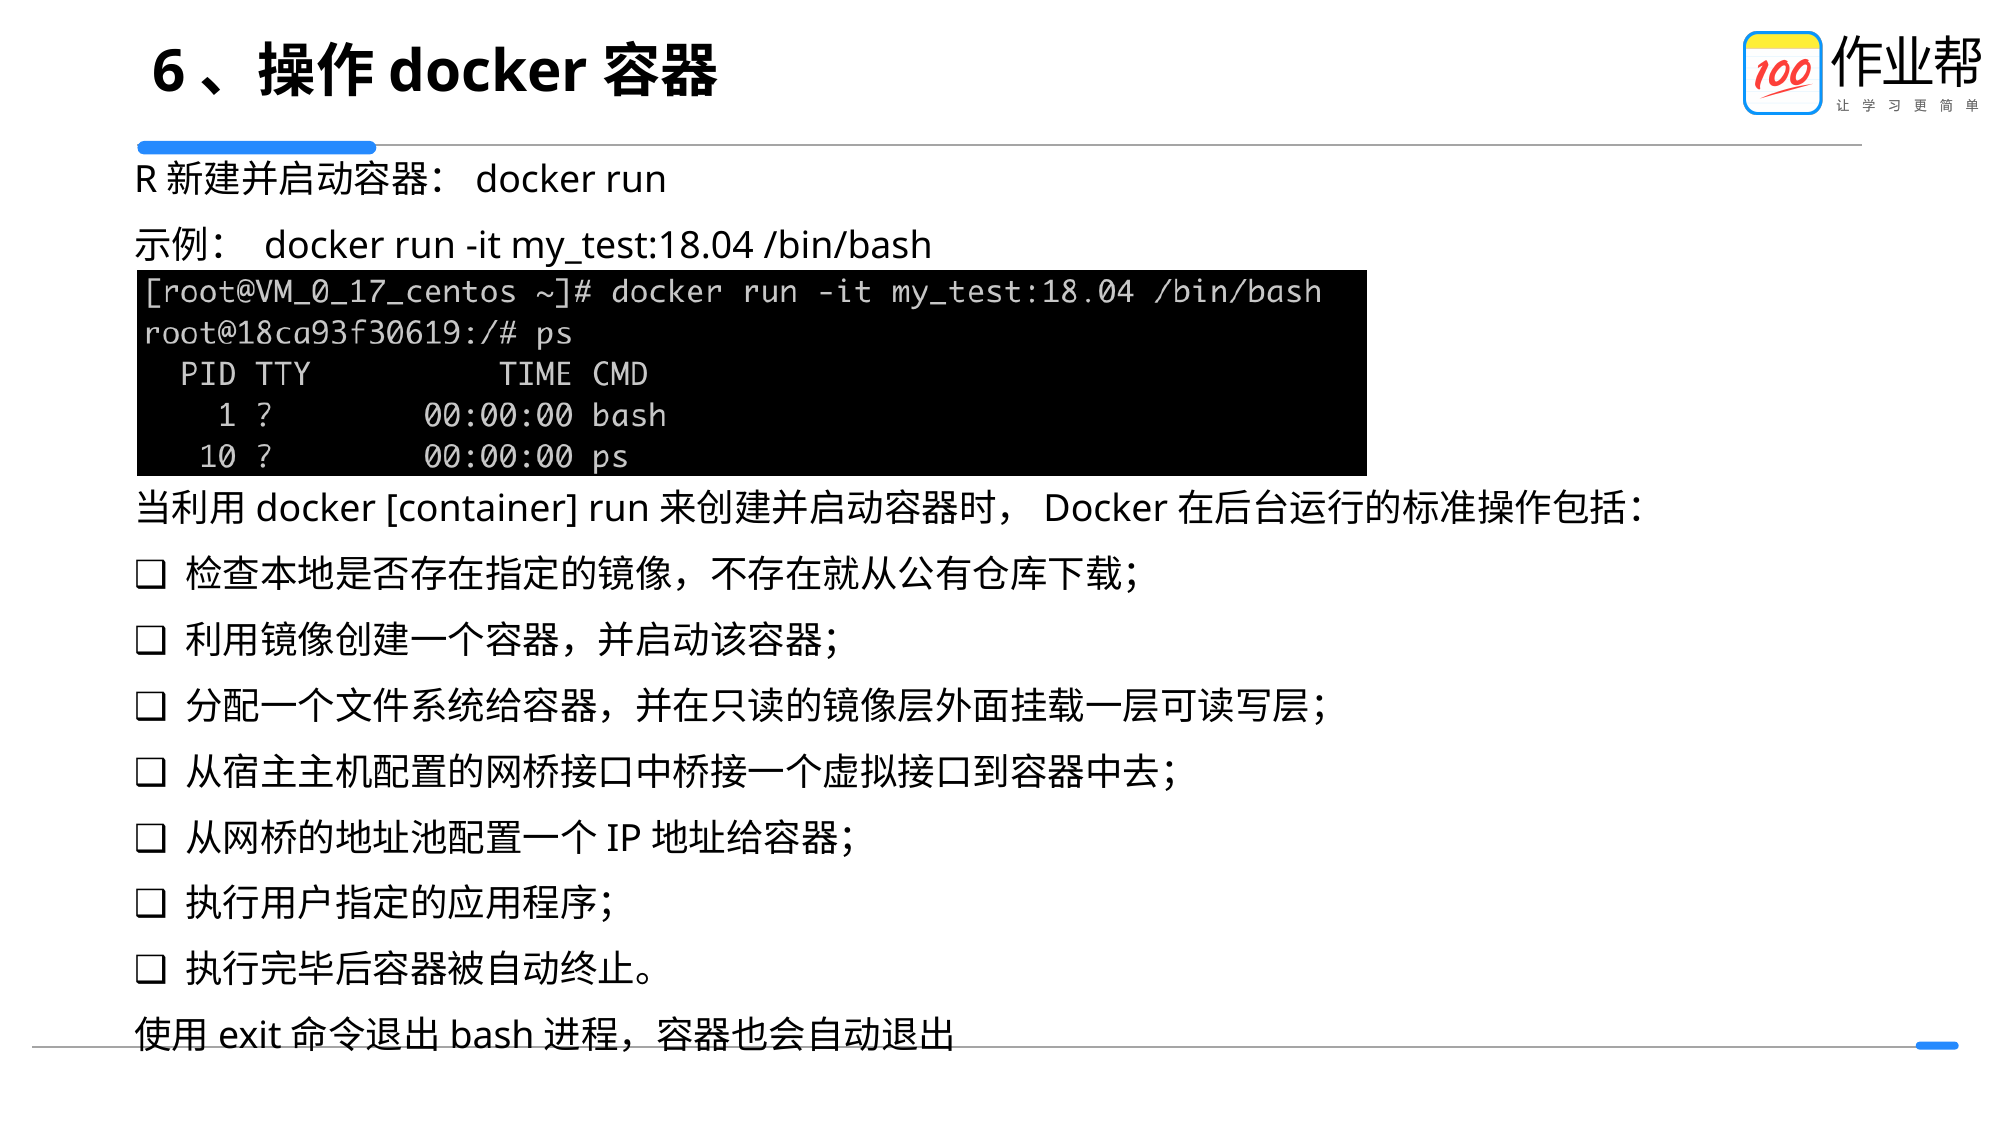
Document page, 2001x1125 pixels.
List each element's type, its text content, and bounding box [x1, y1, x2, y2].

list R新建并启动容器：docker run 示例： docker run -it my_test:18.04 /bin/bash 当利用docker [container] run来创建并启动容器时，Docker在后台运行的标准操作包括： ❑ 检查本地是否存在指定的镜像，不存在就从公有仓库下载； ❑ 利用镜像创建一个容器，并启动该容器； ❑ 分配一个文件系统给容器，并在只读的镜像层外面挂载一层可读写层； ❑ 从宿主主机配置的网桥接口中桥接一个虚拟接口到容器中去； ❑ 从网桥的地址池配置一个IP地址给容器； ❑ 执行用户指定的应用程序； ❑ 执行完毕后容器被自动终止。 使用exit命令退出bash进程，容器也会自动退出 [119, 147, 1863, 1014]
picture [137, 270, 1367, 477]
picture [1743, 31, 1981, 115]
title 6、操作docker容器 [137, 22, 1728, 124]
